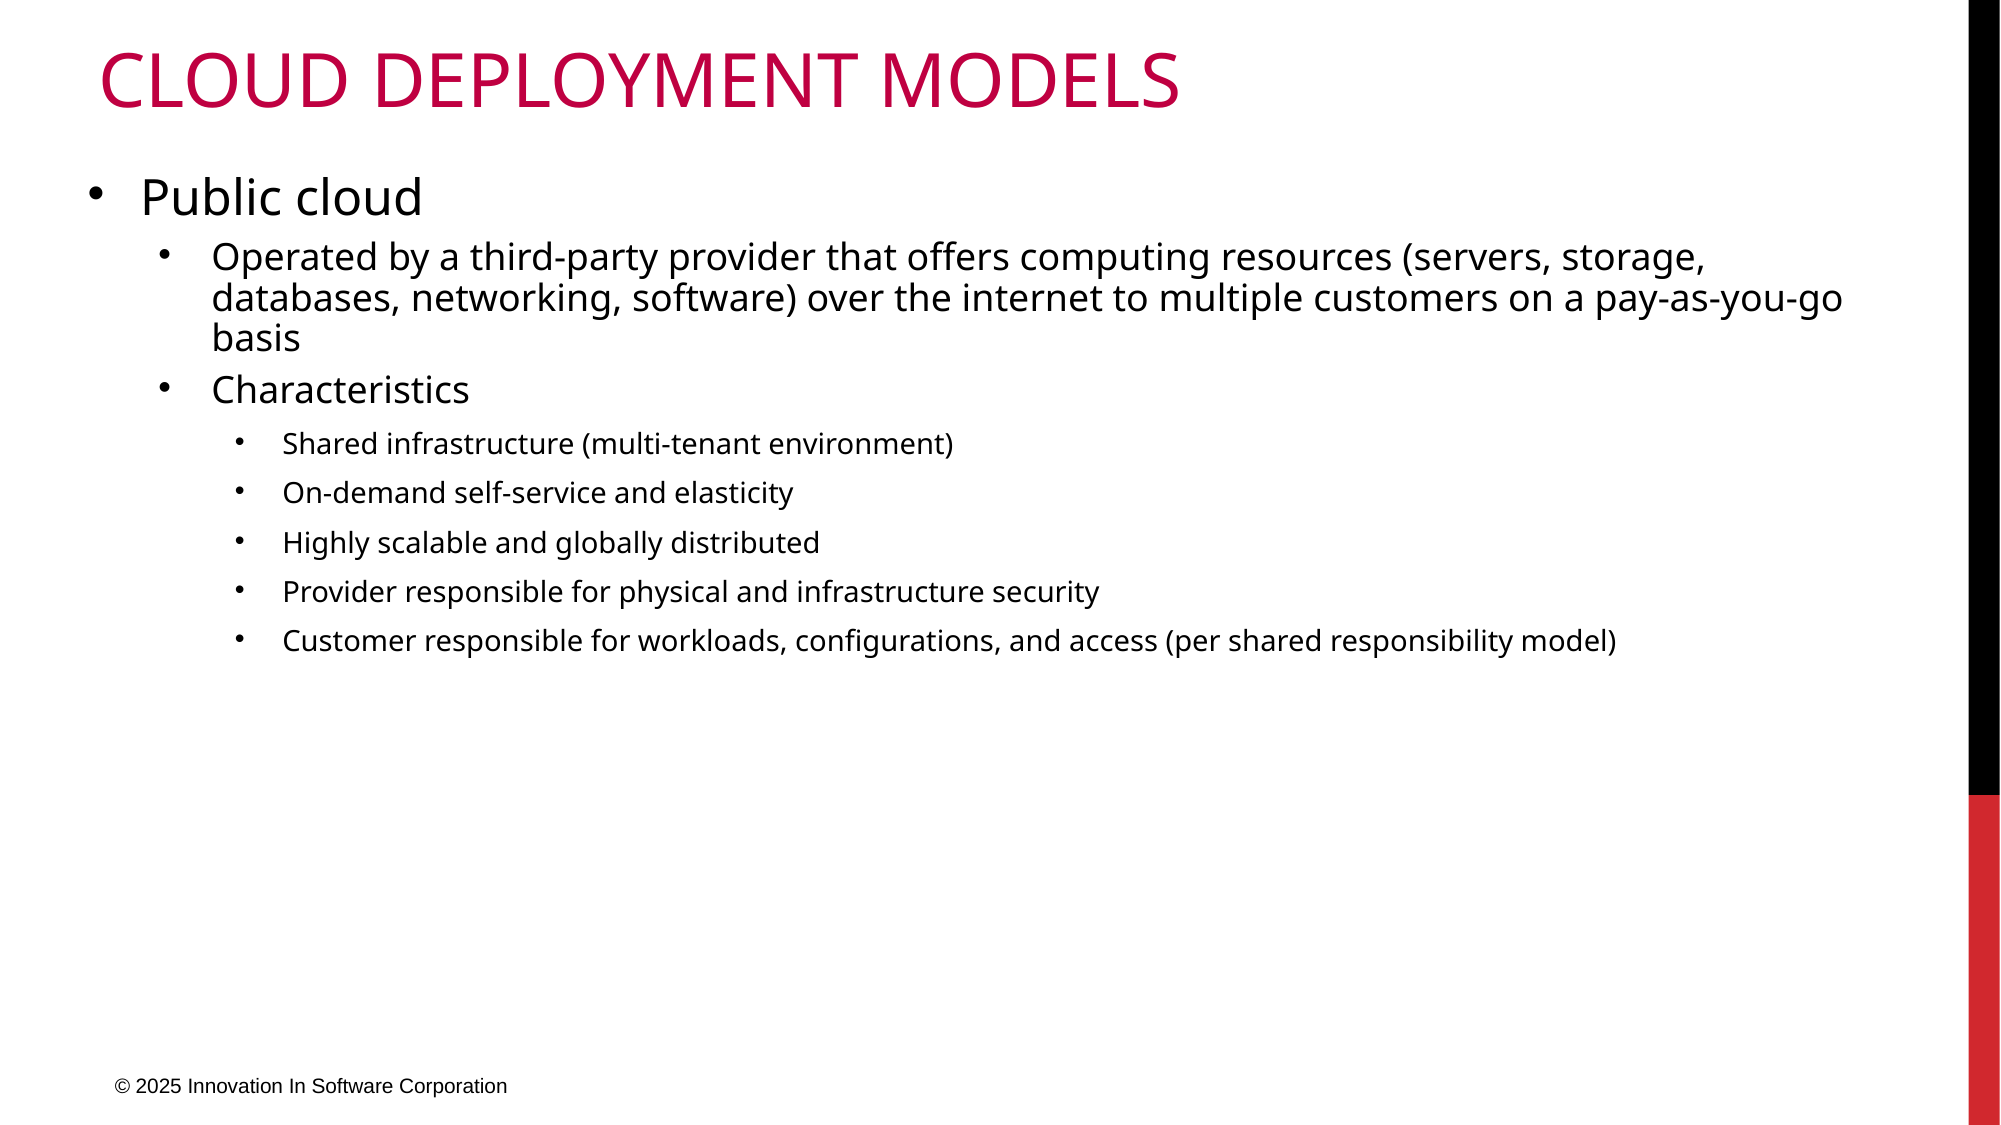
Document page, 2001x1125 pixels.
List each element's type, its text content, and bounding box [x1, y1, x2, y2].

title Cloud Deployment Models [98, 23, 1413, 143]
footer © 2025 Innovation In Software Corporation [99, 1065, 850, 1112]
list Public cloud Operated by a third-party provider that offers computing resources (servers, storage, databases, networking, software) over the internet to multiple customers on a pay-as-you-go basis Characteristics Shared infrastructure (multi-tenant environment) On-demand self-service and elasticity Highly scalable and globally distributed Provider responsible for physical and infrastructure security Customer responsible for workloads, configurations, and access (per shared responsibility model) [69, 172, 1874, 1001]
